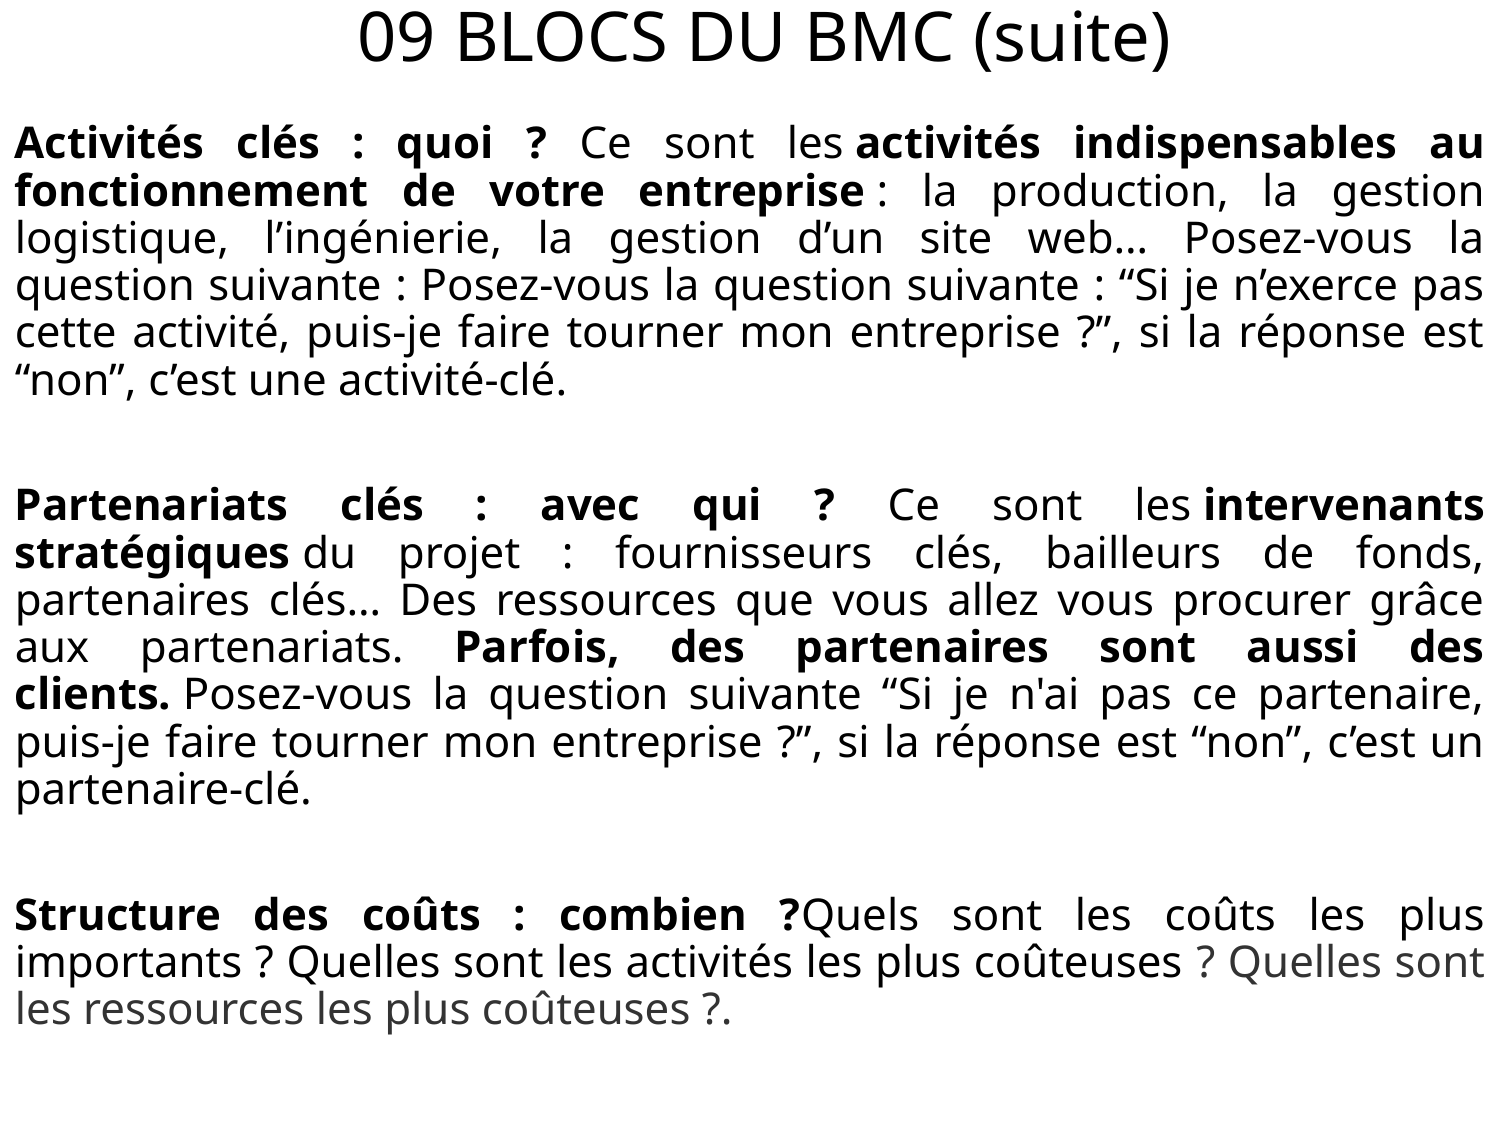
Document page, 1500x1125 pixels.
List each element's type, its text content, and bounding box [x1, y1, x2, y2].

title 09 BLOCS DU BMC (suite) [0, 0, 1500, 79]
list Activités clés : quoi ? Ce sont les activités indispensables au fonctionnement de votre entreprise : la production, la gestion logistique, l’ingénierie, la gestion d’un site web… Posez-vous la question suivante : Posez-vous la question suivante : “Si je n’exerce pas cette activité, puis-je faire tourner mon entreprise ?”, si la réponse est “non”, c’est une activité-clé. Partenariats clés : avec qui ? Ce sont les intervenants stratégiques du projet : fournisseurs clés, bailleurs de fonds, partenaires clés… Des ressources que vous allez vous procurer grâce aux partenariats. Parfois, des partenaires sont aussi des clients. Posez-vous la question suivante “Si je n'ai pas ce partenaire, puis-je faire tourner mon entreprise ?”, si la réponse est “non”, c’est un partenaire-clé. Structure des coûts : combien ?Quels sont les coûts les plus importants ? Quelles sont les activités les plus coûteuses ? Quelles sont les ressources les plus coûteuses ?. [0, 113, 1500, 1125]
